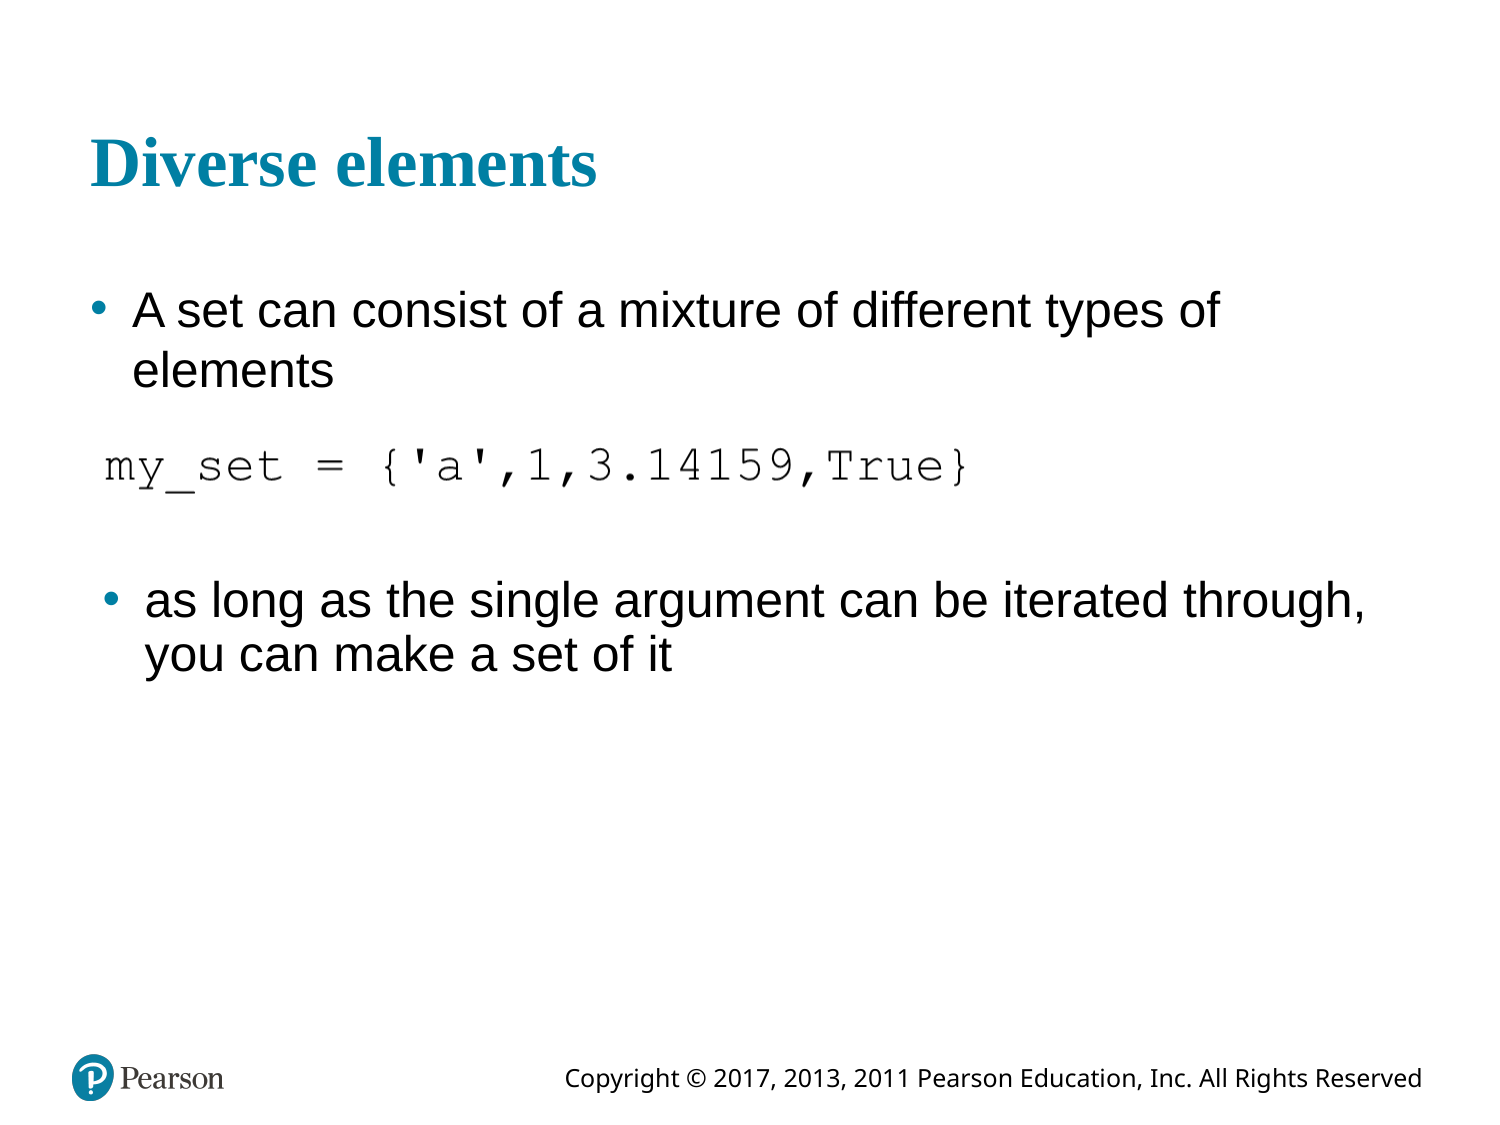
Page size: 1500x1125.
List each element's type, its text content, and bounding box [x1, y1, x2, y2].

picture [72, 1054, 88, 1070]
picture [74, 420, 1004, 526]
picture [80, 1063, 106, 1088]
list A set can consist of a mixture of different types of elements [75, 262, 1425, 395]
picture [98, 1054, 224, 1101]
title Diverse elements [75, 35, 1425, 216]
list as long as the single argument can be iterated through, you can make a set of it [87, 559, 1413, 687]
picture [72, 1087, 83, 1101]
